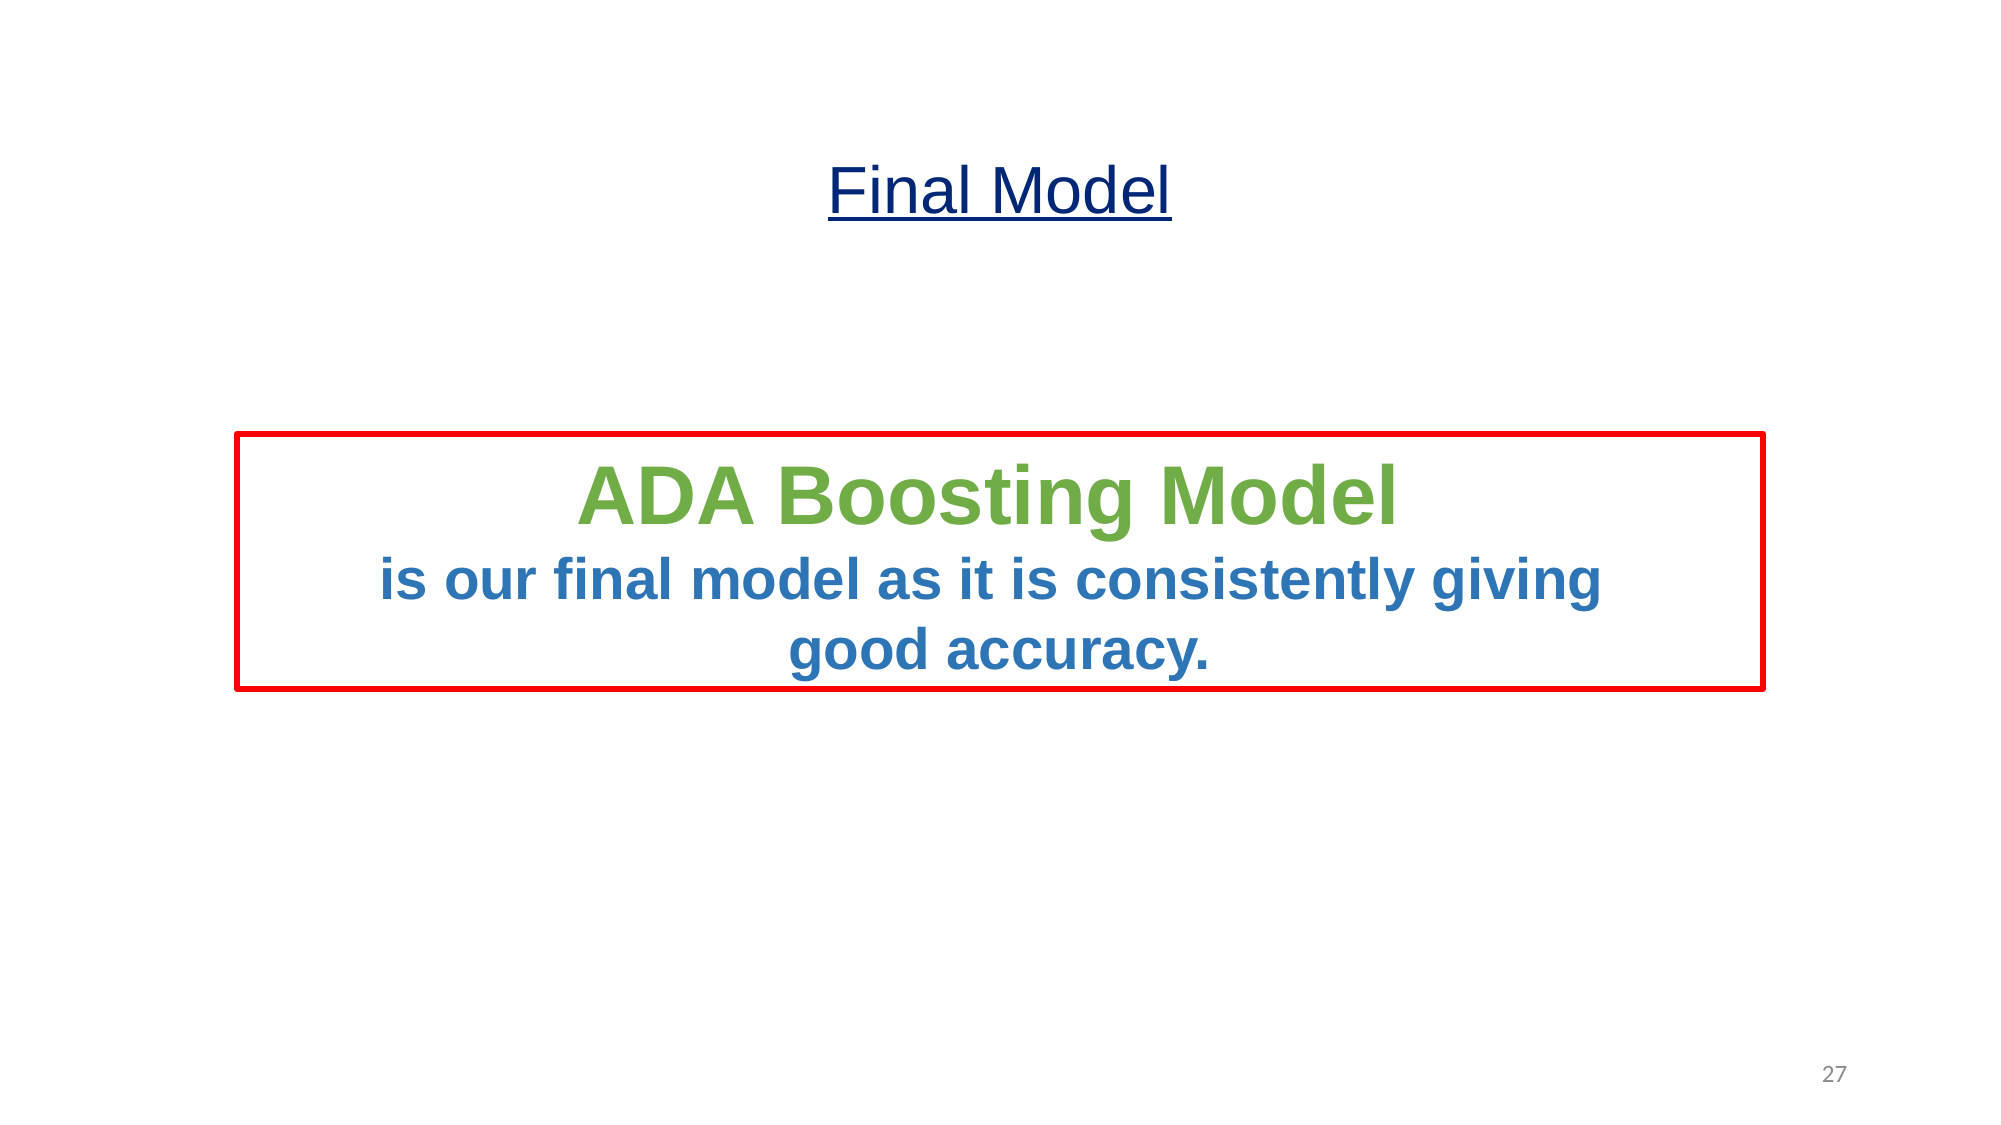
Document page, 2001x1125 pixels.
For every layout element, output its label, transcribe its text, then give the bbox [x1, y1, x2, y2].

slide_number 27 [1412, 1042, 1863, 1103]
text_box ADA Boosting Model is our final model as it is consistently giving good accuracy. [237, 433, 1763, 689]
text_box Final Model [237, 148, 1763, 286]
